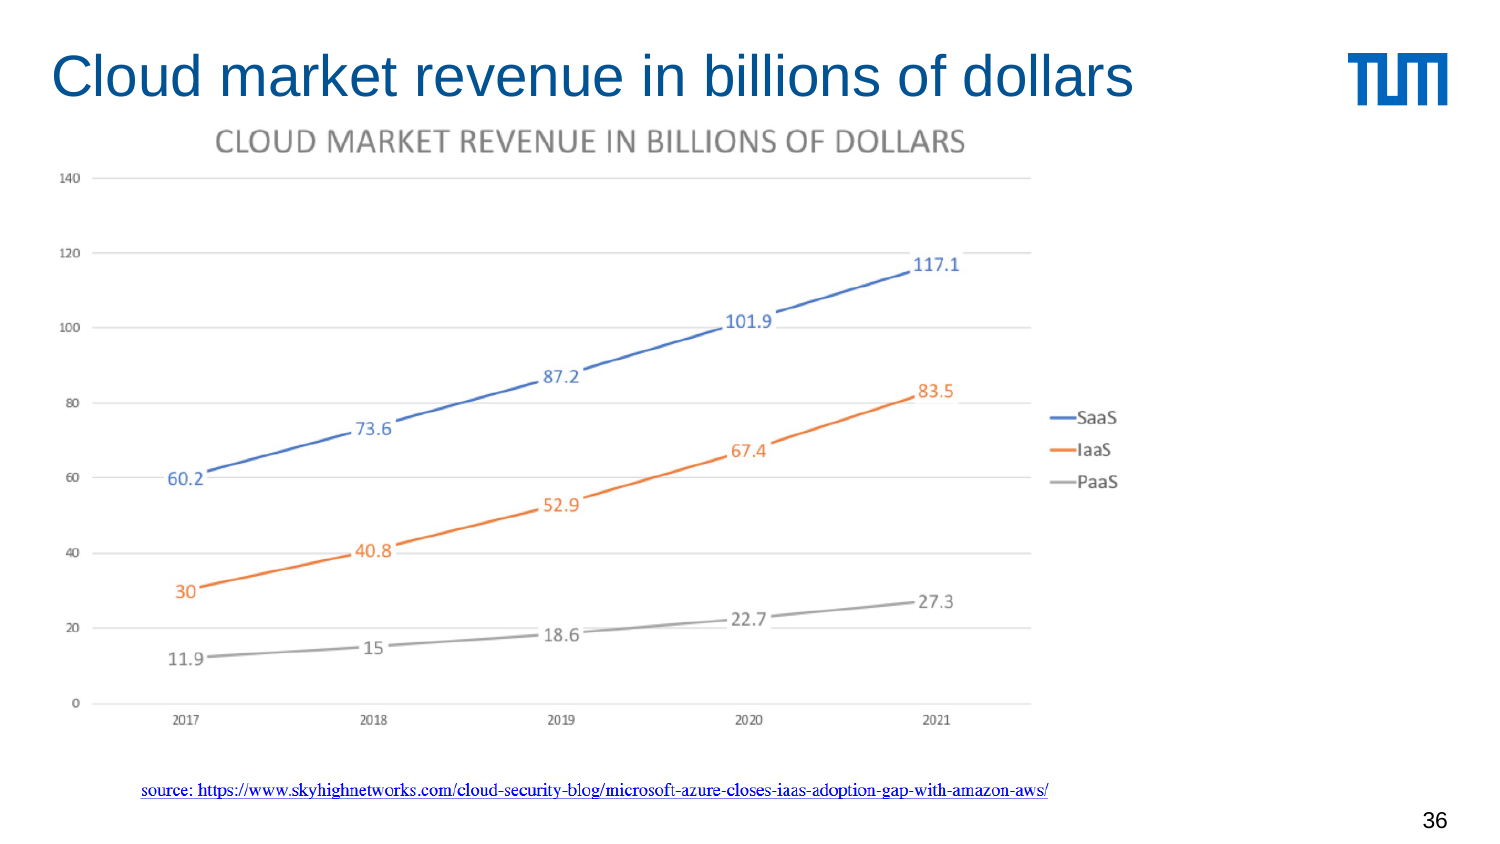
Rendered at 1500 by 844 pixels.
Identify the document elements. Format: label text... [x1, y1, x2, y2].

title Cloud market revenue in billions of dollars [50, 41, 1448, 110]
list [50, 111, 1128, 820]
slide_number 36 [1111, 796, 1448, 842]
